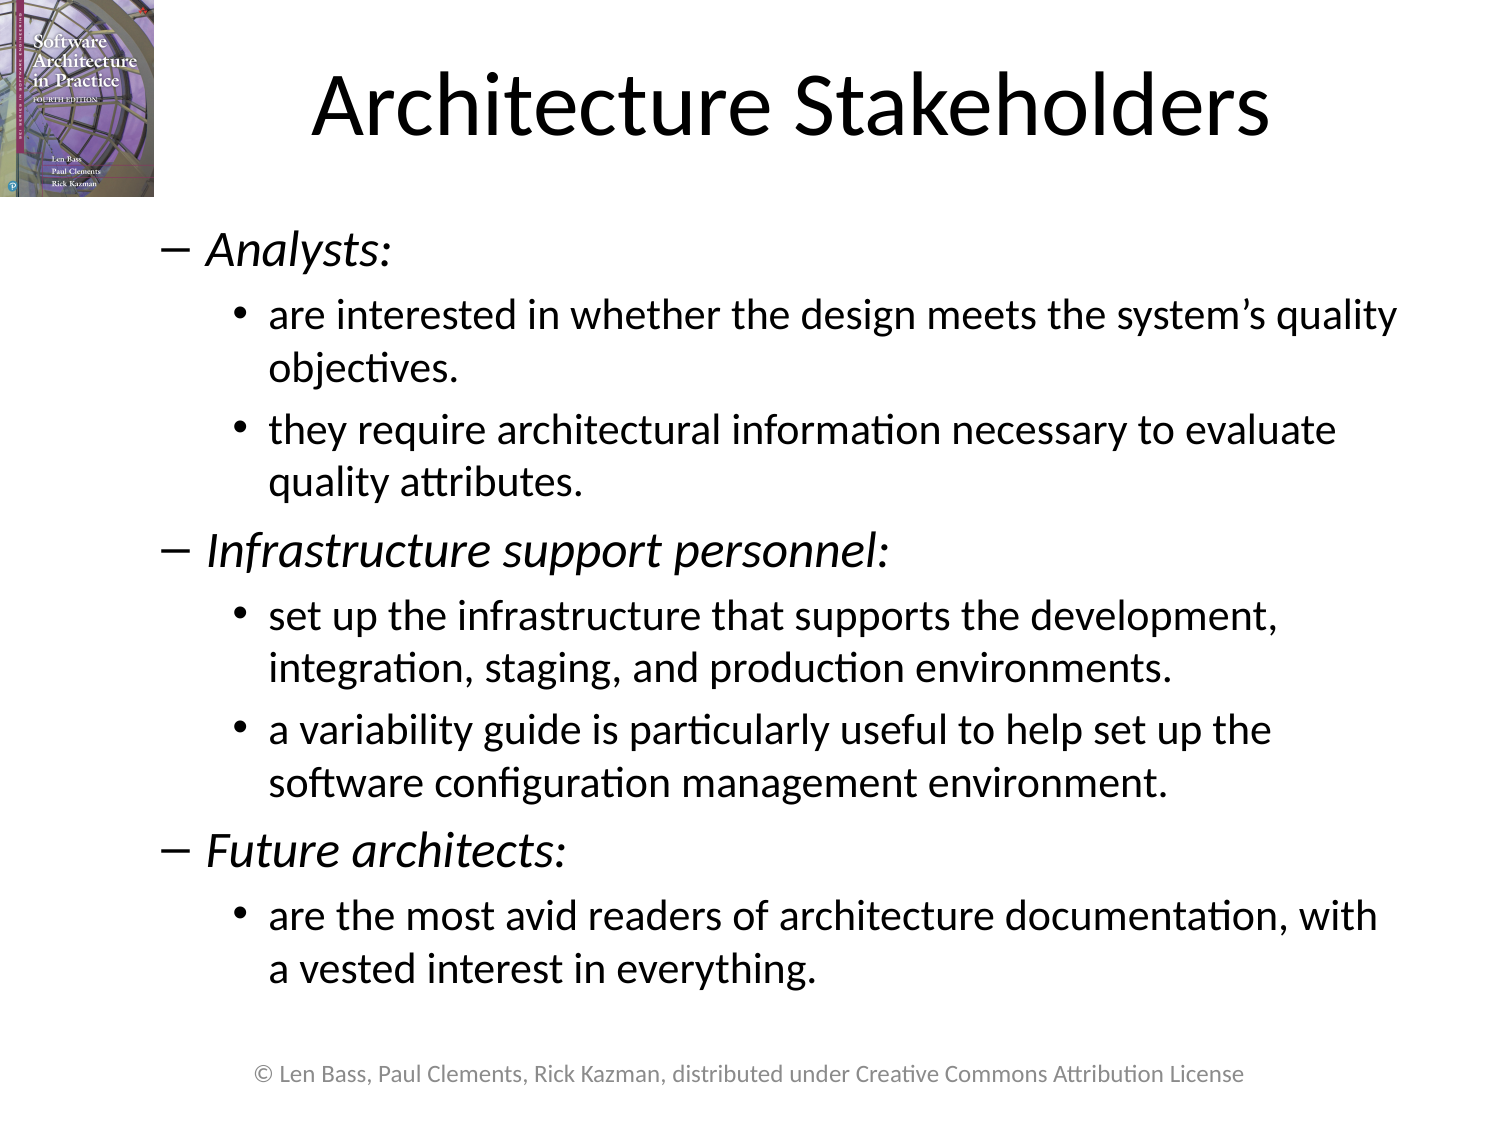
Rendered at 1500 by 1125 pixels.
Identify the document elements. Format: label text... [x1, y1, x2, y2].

list Analysts: are interested in whether the design meets the system’s quality objectives. they require architectural information necessary to evaluate quality attributes. Infrastructure support personnel: set up the infrastructure that supports the development, integration, staging, and production environments. a variability guide is particularly useful to help set up the software configuration management environment. Future architects: are the most avid readers of architecture documentation, with a vested interest in everything. [75, 208, 1425, 1005]
footer © Len Bass, Paul Clements, Rick Kazman, distributed under Creative Commons Attribution License [230, 1042, 1270, 1103]
picture [0, 0, 154, 197]
title Architecture Stakeholders [159, 45, 1425, 173]
